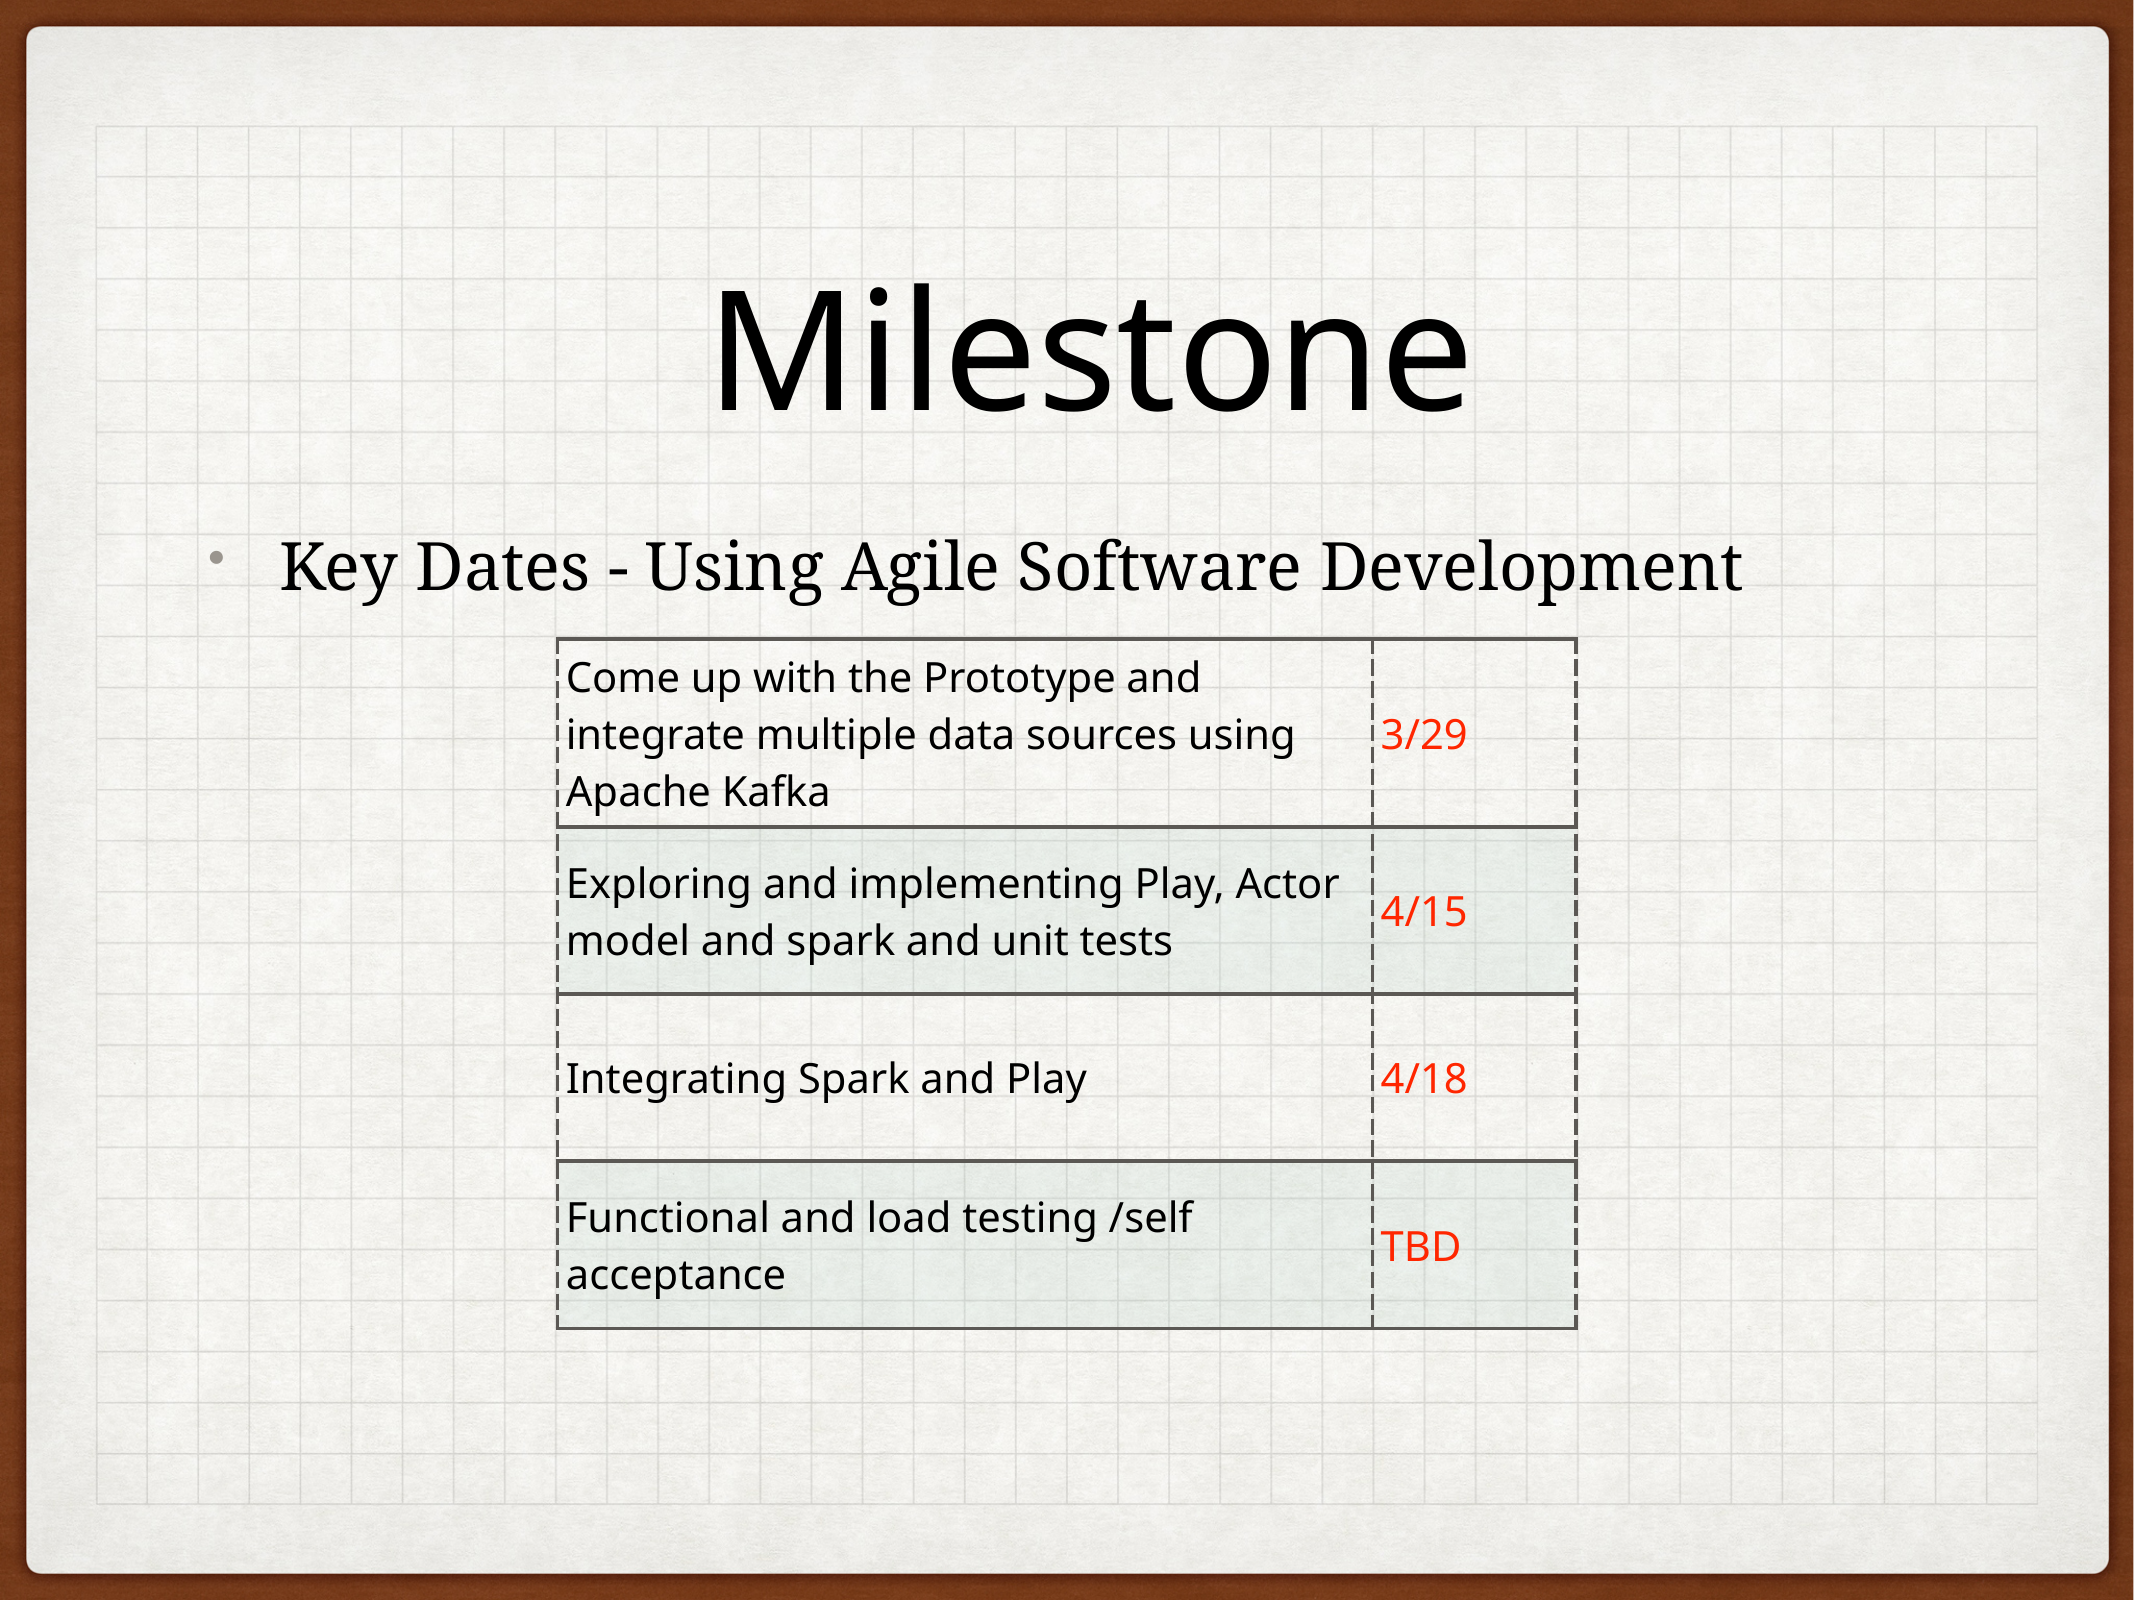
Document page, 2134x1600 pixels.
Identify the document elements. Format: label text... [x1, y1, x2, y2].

table_header 3/29 [1372, 641, 1576, 825]
table_cell Integrating Spark and Play [557, 996, 1372, 1159]
table_cell 4/15 [1372, 829, 1576, 992]
table_cell Exploring and implementing Play, Actor model and spark and unit tests [557, 829, 1372, 992]
table_header Come up with the Prototype and integrate multiple data sources using Apache Kafka [557, 641, 1372, 825]
table_cell 4/18 [1372, 996, 1576, 1159]
picture [0, 0, 2134, 1600]
table_cell Functional and load testing /self acceptance [557, 1163, 1372, 1327]
text_box Key Dates - Using Agile Software Development [199, 374, 2113, 754]
title Milestone [157, 221, 2024, 466]
table_cell TBD [1372, 1163, 1576, 1327]
